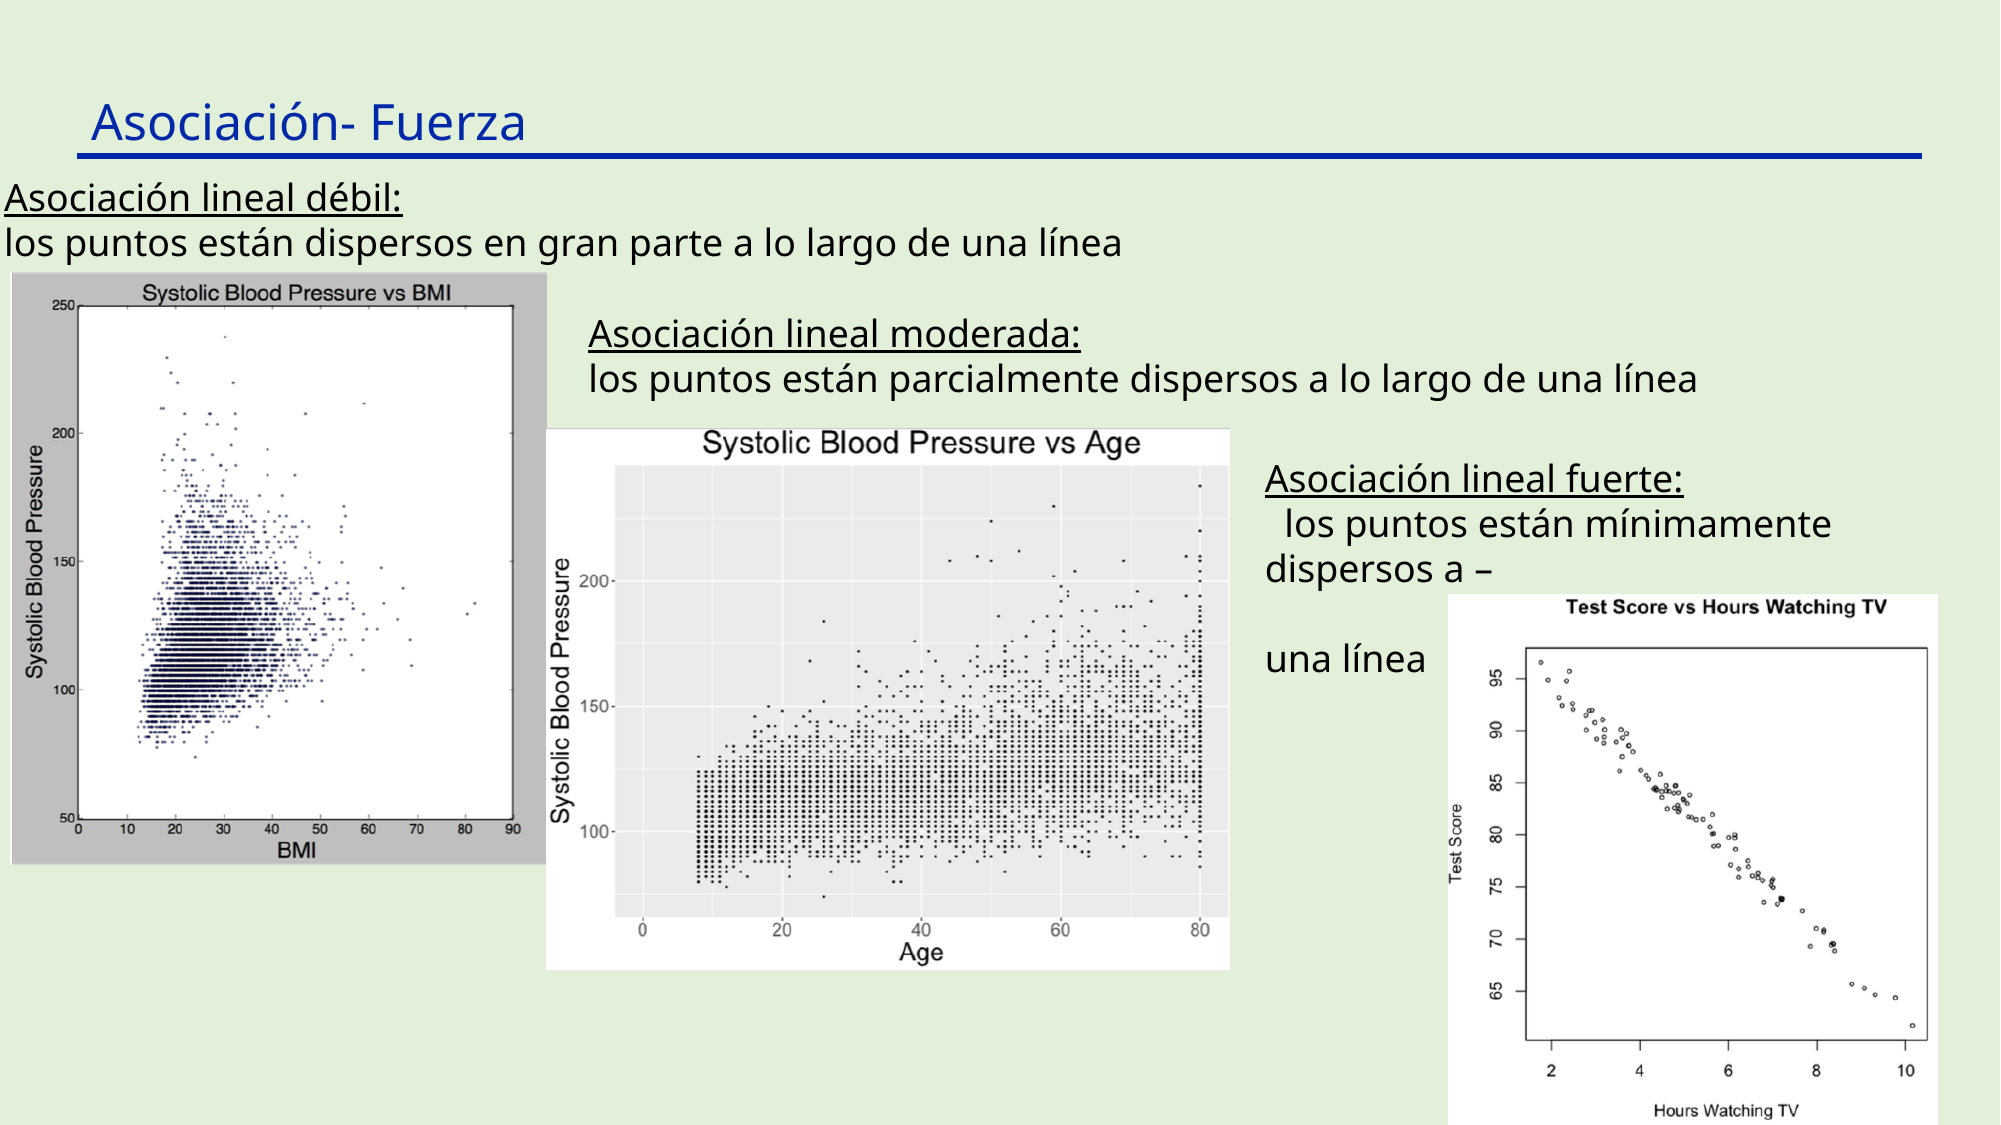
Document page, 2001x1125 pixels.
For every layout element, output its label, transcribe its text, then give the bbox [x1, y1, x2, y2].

picture [1448, 594, 1938, 1125]
text_box Asociación lineal fuerte: los puntos están mínimamente dispersos a – lo largo de una línea [1250, 447, 1990, 688]
text_box Asociación lineal moderada: los puntos están parcialmente dispersos a lo largo de una línea [573, 302, 1715, 408]
text_box Asociación lineal débil: los puntos están dispersos en gran parte a lo largo de una línea [0, 166, 1139, 272]
text_box Asociación- Fuerza [76, 82, 1306, 156]
picture [10, 272, 1230, 971]
